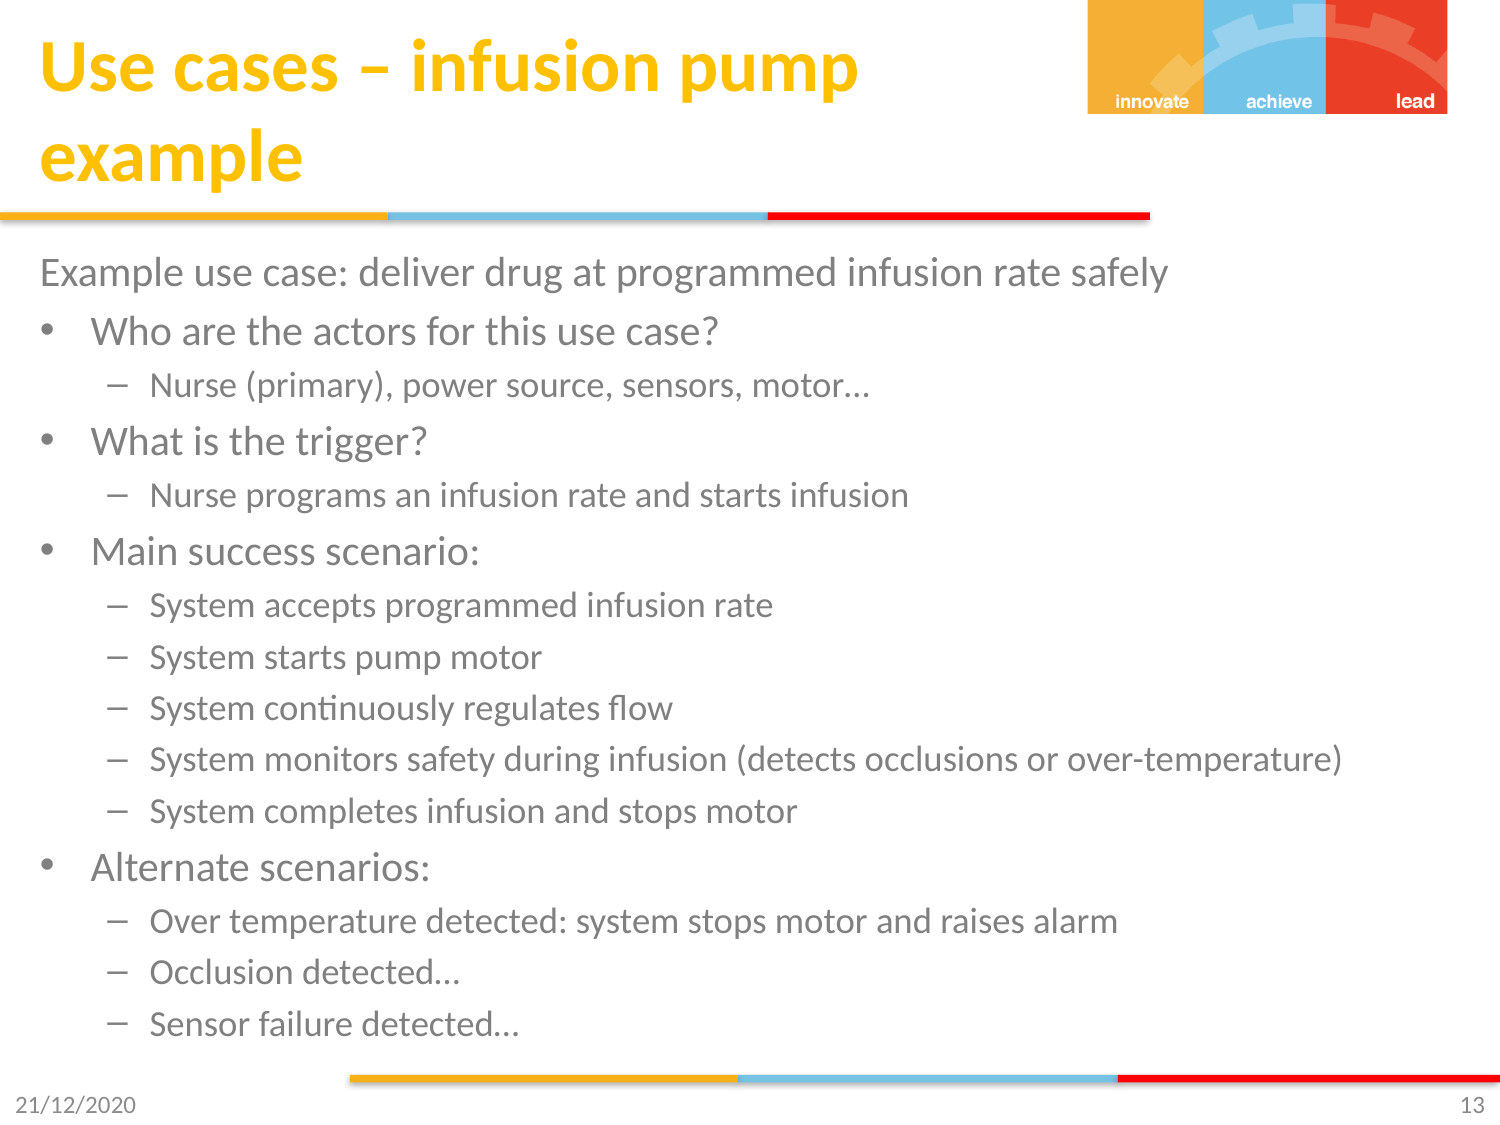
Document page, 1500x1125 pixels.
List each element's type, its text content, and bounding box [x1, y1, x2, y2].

list Example use case: deliver drug at programmed infusion rate safely Who are the actors for this use case? Nurse (primary), power source, sensors, motor… What is the trigger? Nurse programs an infusion rate and starts infusion Main success scenario: System accepts programmed infusion rate System starts pump motor System continuously regulates flow System monitors safety during infusion (detects occlusions or over-temperature) System completes infusion and stops motor Alternate scenarios: Over temperature detected: system stops motor and raises alarm Occlusion detected… Sensor failure detected… [24, 237, 1475, 1060]
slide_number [0, 1082, 300, 1125]
slide_number 13 [1425, 1082, 1500, 1125]
title Use cases – infusion pump example [24, 8, 1063, 205]
picture [1087, 0, 1448, 114]
